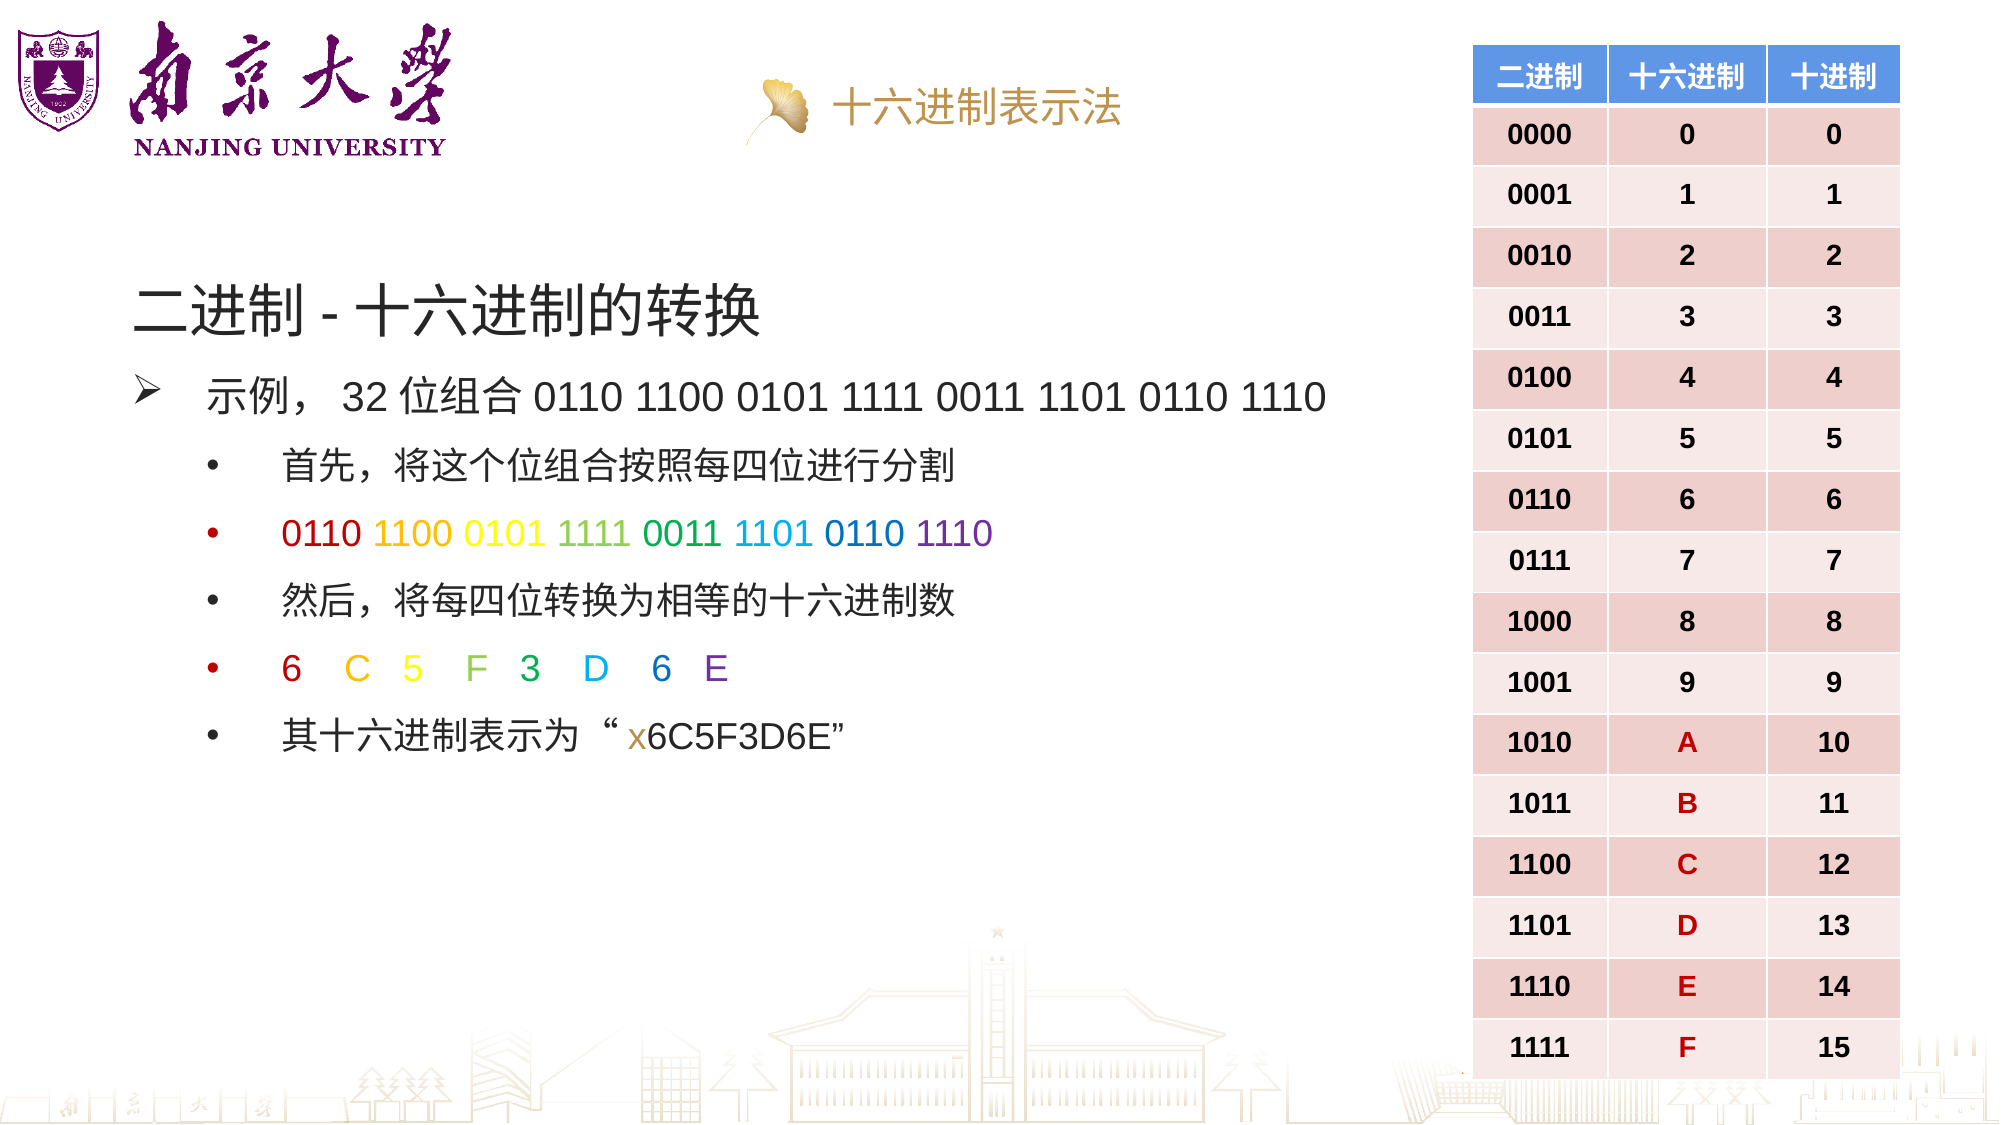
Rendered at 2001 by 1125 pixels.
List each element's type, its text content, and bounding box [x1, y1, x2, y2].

table_header 十六进制 [1609, 45, 1766, 103]
table_cell 13 [1768, 898, 1900, 957]
table_header 十进制 [1768, 45, 1900, 103]
table_cell B [1609, 776, 1766, 835]
table_cell 12 [1768, 837, 1900, 896]
table_cell 4 [1768, 350, 1900, 409]
table_cell 7 [1609, 533, 1766, 592]
table_cell 0110 [1473, 472, 1607, 531]
table_cell A [1609, 715, 1766, 774]
table_cell 3 [1768, 289, 1900, 348]
table_cell 1110 [1473, 959, 1607, 1018]
table_cell 0011 [1473, 289, 1607, 348]
table_cell D [1609, 898, 1766, 957]
table_cell 2 [1609, 228, 1766, 287]
table_cell 1101 [1473, 898, 1607, 957]
table_header 二进制 [1473, 45, 1607, 103]
table_cell 0111 [1473, 533, 1607, 592]
table_cell 2 [1768, 228, 1900, 287]
text_box 二进制-十六进制的转换 示例，32位组合0110 1100 0101 1111 0011 1101 0110 1110 首先，将这个位组合按照每四位进行分割 0110 1100 0101 1111 0011 1101 0110 1110 然后，将每四位转换为相等的十六进制数 6 C 5 F 3 D 6 E 其十六进制表示为“x6C5F3D6E” [116, 249, 1403, 765]
table_cell E [1609, 959, 1766, 1018]
table_cell 0 [1768, 108, 1900, 165]
table_cell 1001 [1473, 654, 1607, 713]
table_cell 11 [1768, 776, 1900, 835]
table_cell C [1609, 837, 1766, 896]
table_cell 5 [1609, 411, 1766, 470]
table_cell F [1609, 1020, 1766, 1079]
table_cell 0100 [1473, 350, 1607, 409]
table_cell 9 [1609, 654, 1766, 713]
table_cell 1010 [1473, 715, 1607, 774]
table_cell 4 [1609, 350, 1766, 409]
table_cell 0010 [1473, 228, 1607, 287]
table_cell 0101 [1473, 411, 1607, 470]
table_cell 1 [1609, 167, 1766, 226]
table_cell 0001 [1473, 167, 1607, 226]
table_cell 0 [1609, 108, 1766, 165]
table_cell 8 [1609, 593, 1766, 652]
table_cell 1000 [1473, 593, 1607, 652]
table_cell 0000 [1473, 108, 1607, 165]
picture [18, 21, 451, 160]
table_cell 1 [1768, 167, 1900, 226]
table_cell 10 [1768, 715, 1900, 774]
table_cell 6 [1768, 472, 1900, 531]
table_cell 1011 [1473, 776, 1607, 835]
table_cell 1111 [1473, 1020, 1607, 1079]
picture [731, 64, 830, 169]
table_cell 7 [1768, 533, 1900, 592]
table_cell 14 [1768, 959, 1900, 1018]
text_box 十六进制表示法 [816, 73, 1226, 139]
table_cell 1100 [1473, 837, 1607, 896]
table_cell 9 [1768, 654, 1900, 713]
table_cell 8 [1768, 593, 1900, 652]
table_cell 6 [1609, 472, 1766, 531]
table_cell 15 [1768, 1020, 1900, 1079]
table_cell 3 [1609, 289, 1766, 348]
table_cell 5 [1768, 411, 1900, 470]
